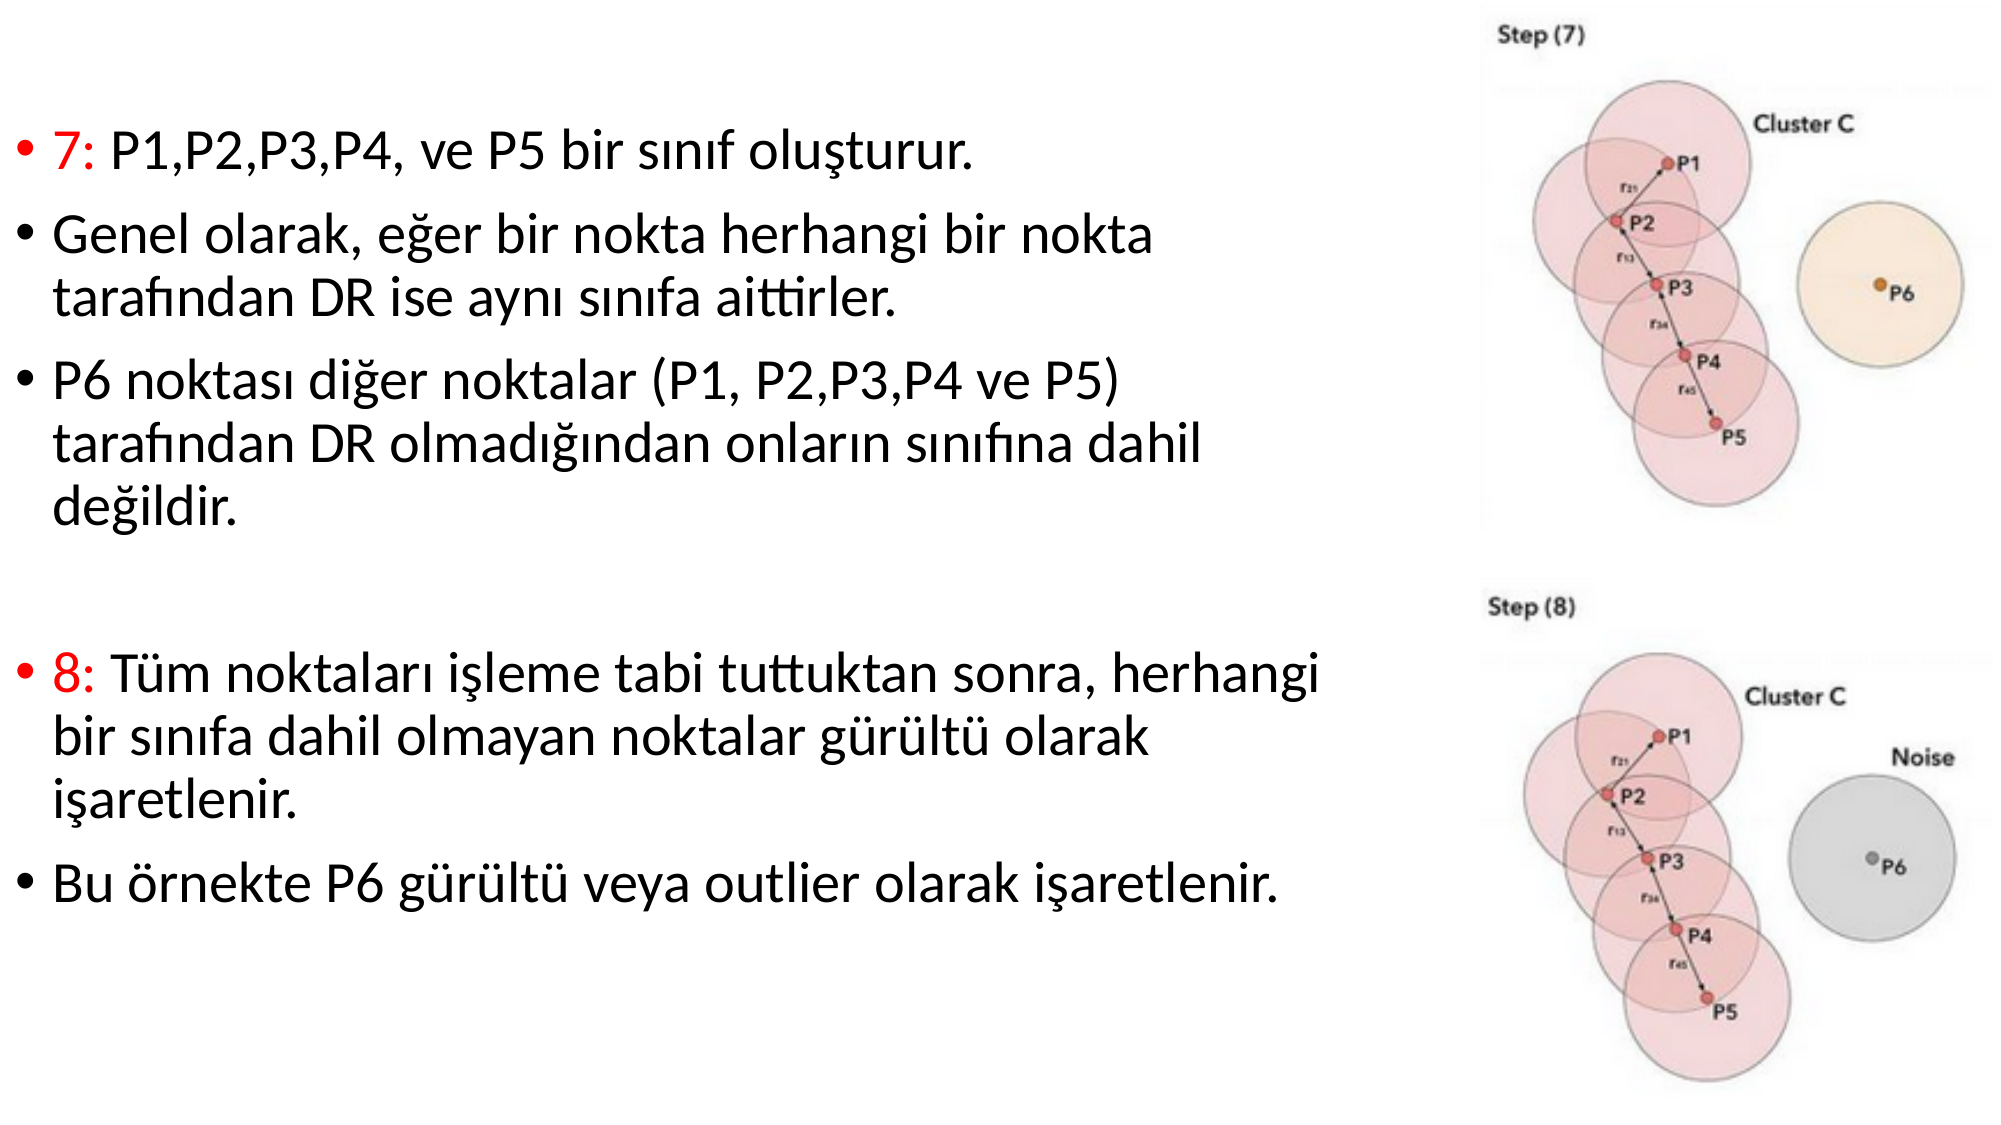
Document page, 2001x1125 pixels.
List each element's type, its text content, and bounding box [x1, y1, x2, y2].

picture [1480, 577, 1993, 1114]
picture [1480, 5, 1993, 531]
list 7: P1,P2,P3,P4, ve P5 bir sınıf oluşturur. Genel olarak, eğer bir nokta herhangi bir nokta tarafından DR ise aynı sınıfa aittirler. P6 noktası diğer noktalar (P1, P2,P3,P4 ve P5) tarafından DR olmadığından onların sınıfına dahil değildir. 8: Tüm noktaları işleme tabi tuttuktan sonra, herhangi bir sınıfa dahil olmayan noktalar gürültü olarak işaretlenir. Bu örnekte P6 gürültü veya outlier olarak işaretlenir. [0, 21, 1370, 1106]
